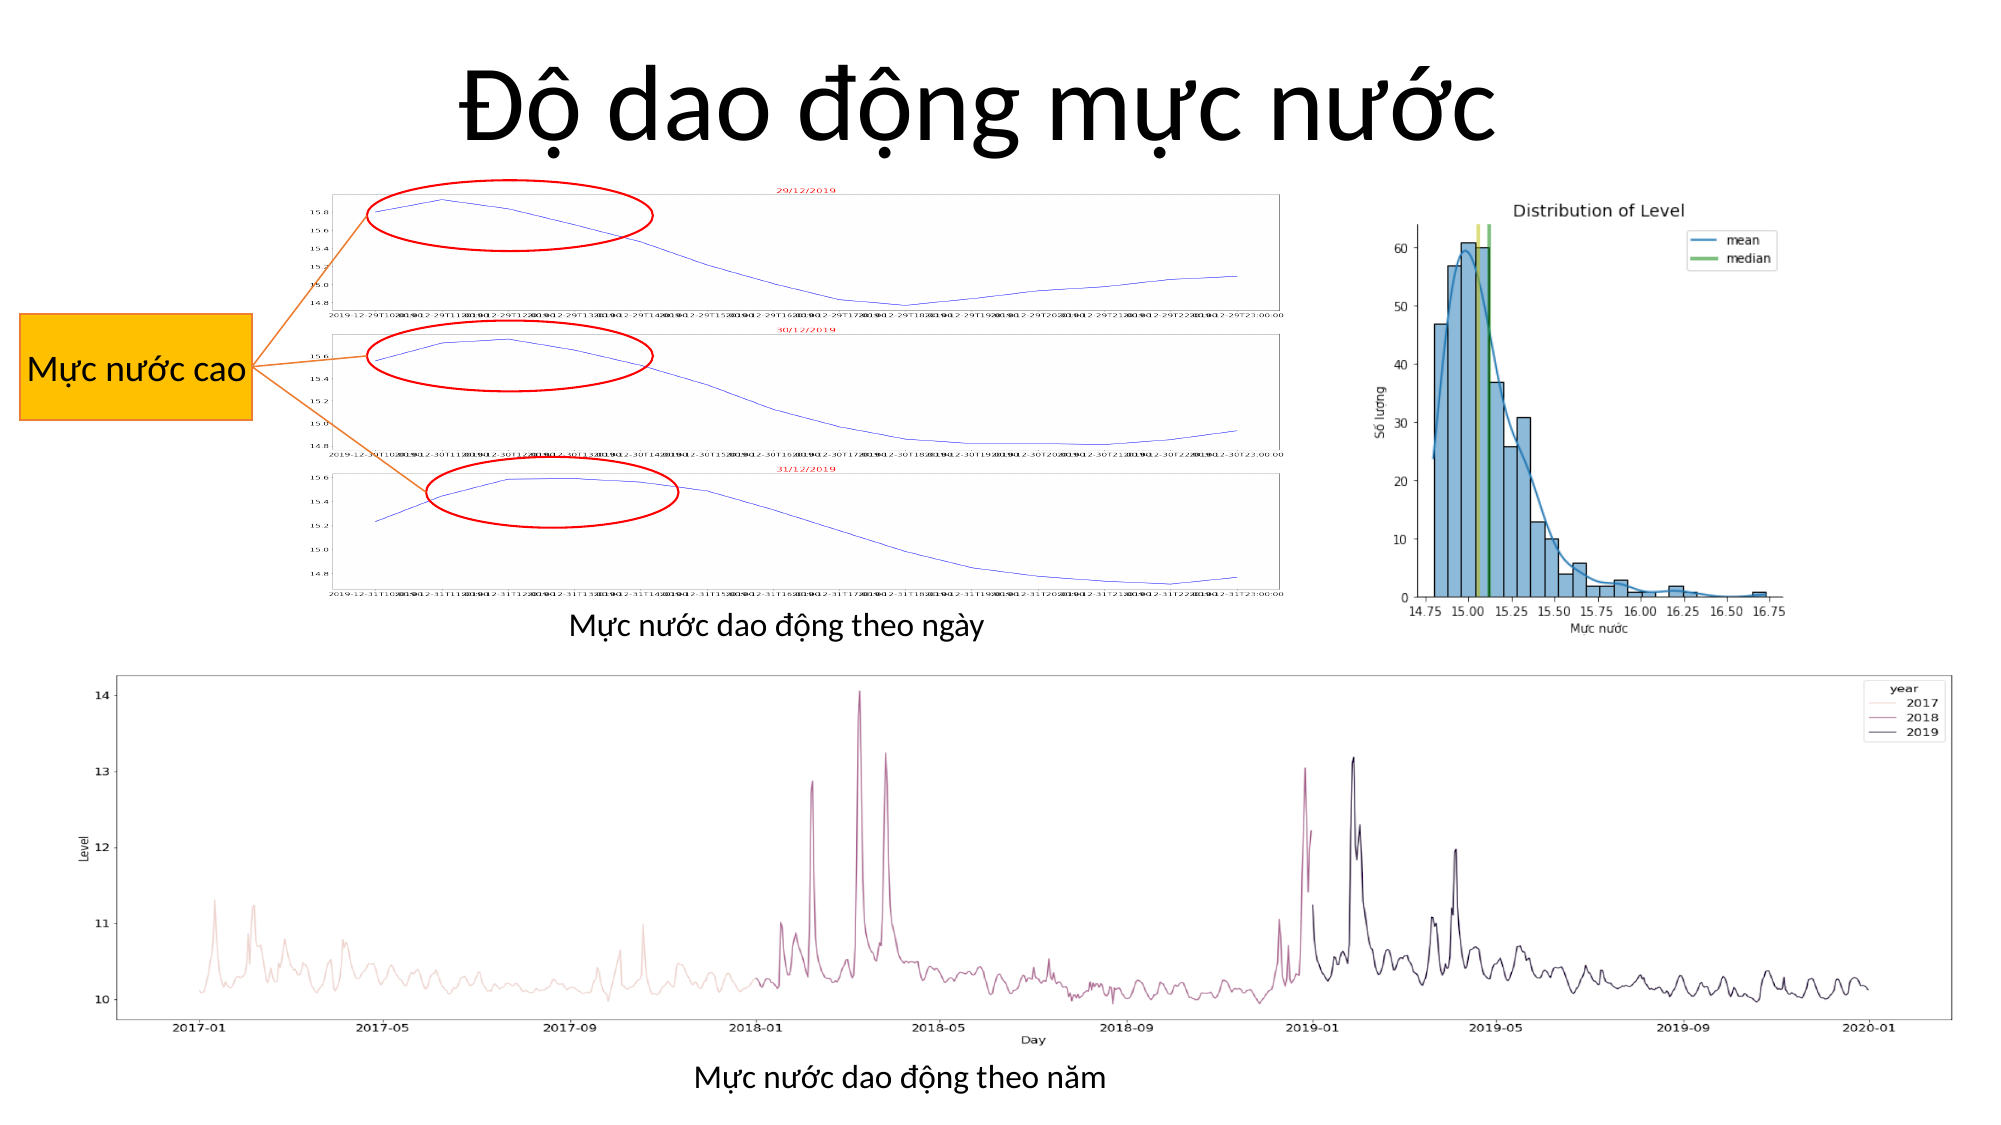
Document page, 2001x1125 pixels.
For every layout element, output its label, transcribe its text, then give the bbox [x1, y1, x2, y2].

picture [306, 179, 1288, 599]
text_box Mực nước dao động theo năm [678, 1057, 1239, 1103]
picture [74, 670, 1954, 1047]
picture [1366, 195, 1796, 644]
title Độ dao động mực nước [442, 25, 1626, 187]
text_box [251, 366, 427, 493]
text_box [19, 313, 246, 336]
text_box Mực nước cao [11, 336, 246, 397]
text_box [251, 355, 368, 366]
text_box Mực nước dao động theo ngày [553, 607, 1114, 651]
text_box [19, 397, 246, 420]
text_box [251, 215, 368, 355]
